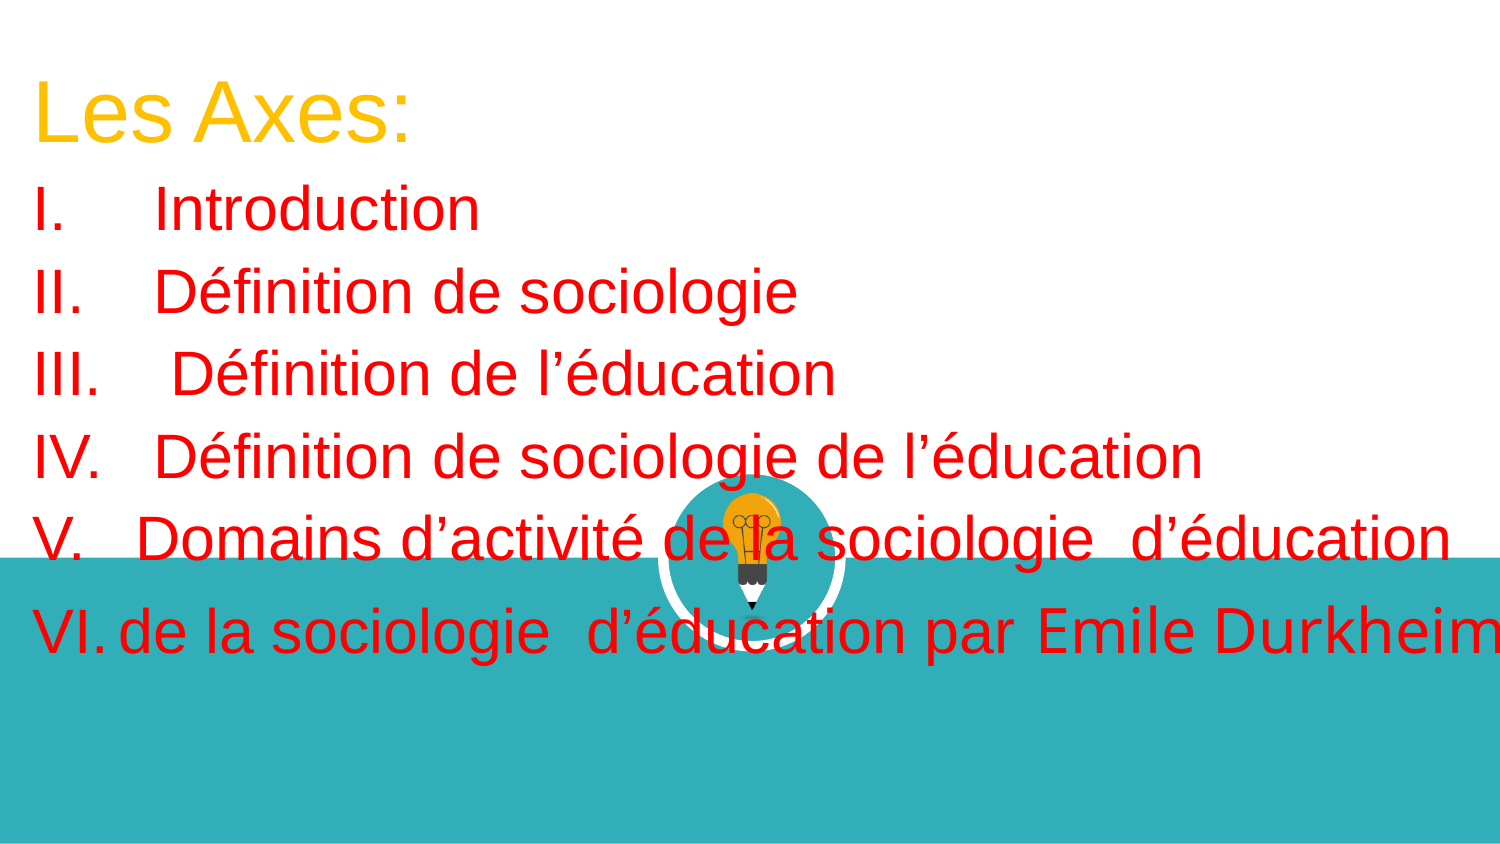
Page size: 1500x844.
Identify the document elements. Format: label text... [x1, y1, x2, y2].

text_box Les Axes: Introduction Définition de sociologie Définition de l’éducation Définition de sociologie de l’éducation Domains d’activité de la sociologie d’éducation de la sociologie d’éducation par Emile Durkheim [17, 55, 1500, 706]
